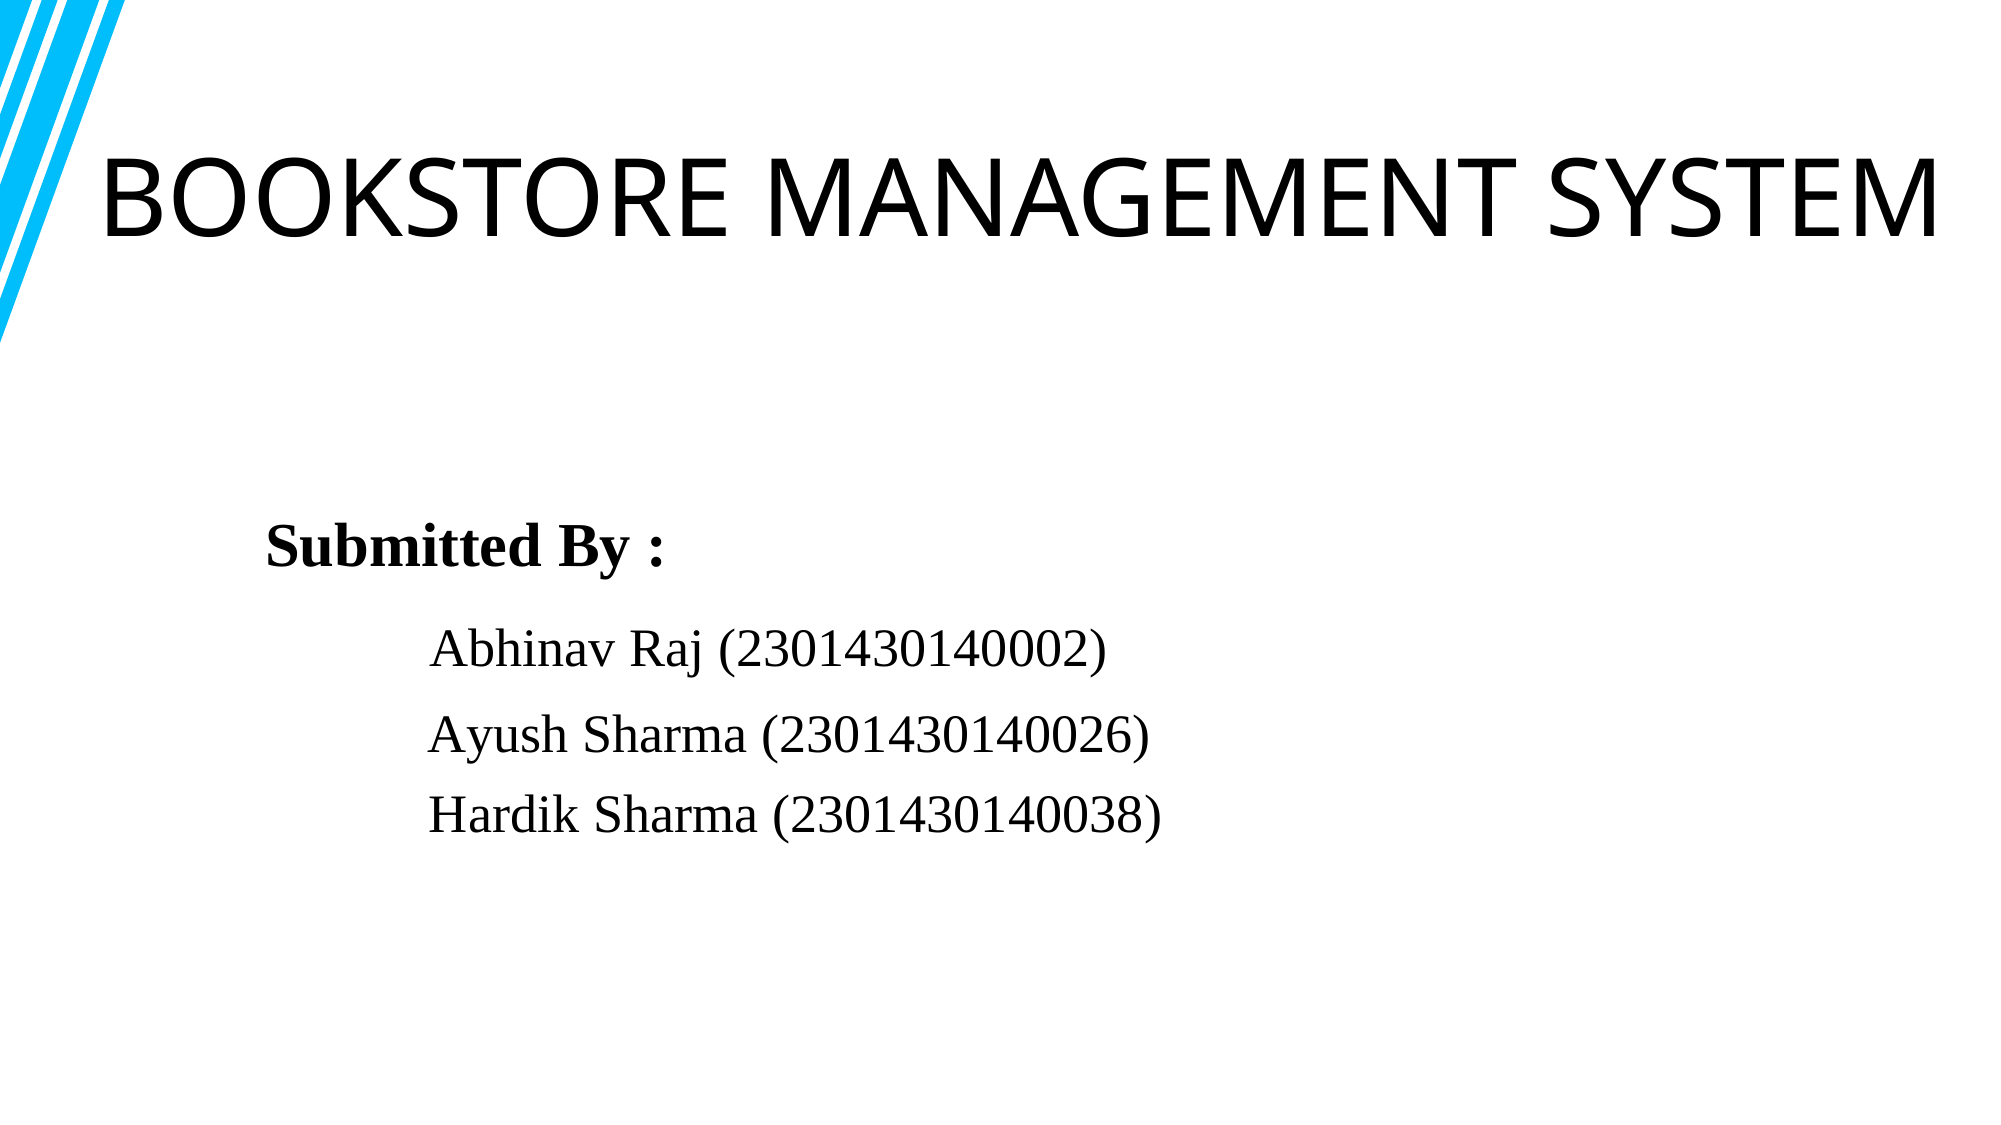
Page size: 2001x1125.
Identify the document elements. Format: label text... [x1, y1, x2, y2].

text_box Abhinav Raj (2301430140002) [414, 605, 1165, 685]
text_box Hardik Sharma (2301430140038) [414, 771, 1186, 852]
text_box Submitted By : [250, 496, 692, 587]
list BOOKSTORE MANAGEMENT SYSTEM [21, 96, 2000, 307]
text_box Ayush Sharma (2301430140026) [412, 690, 1184, 771]
